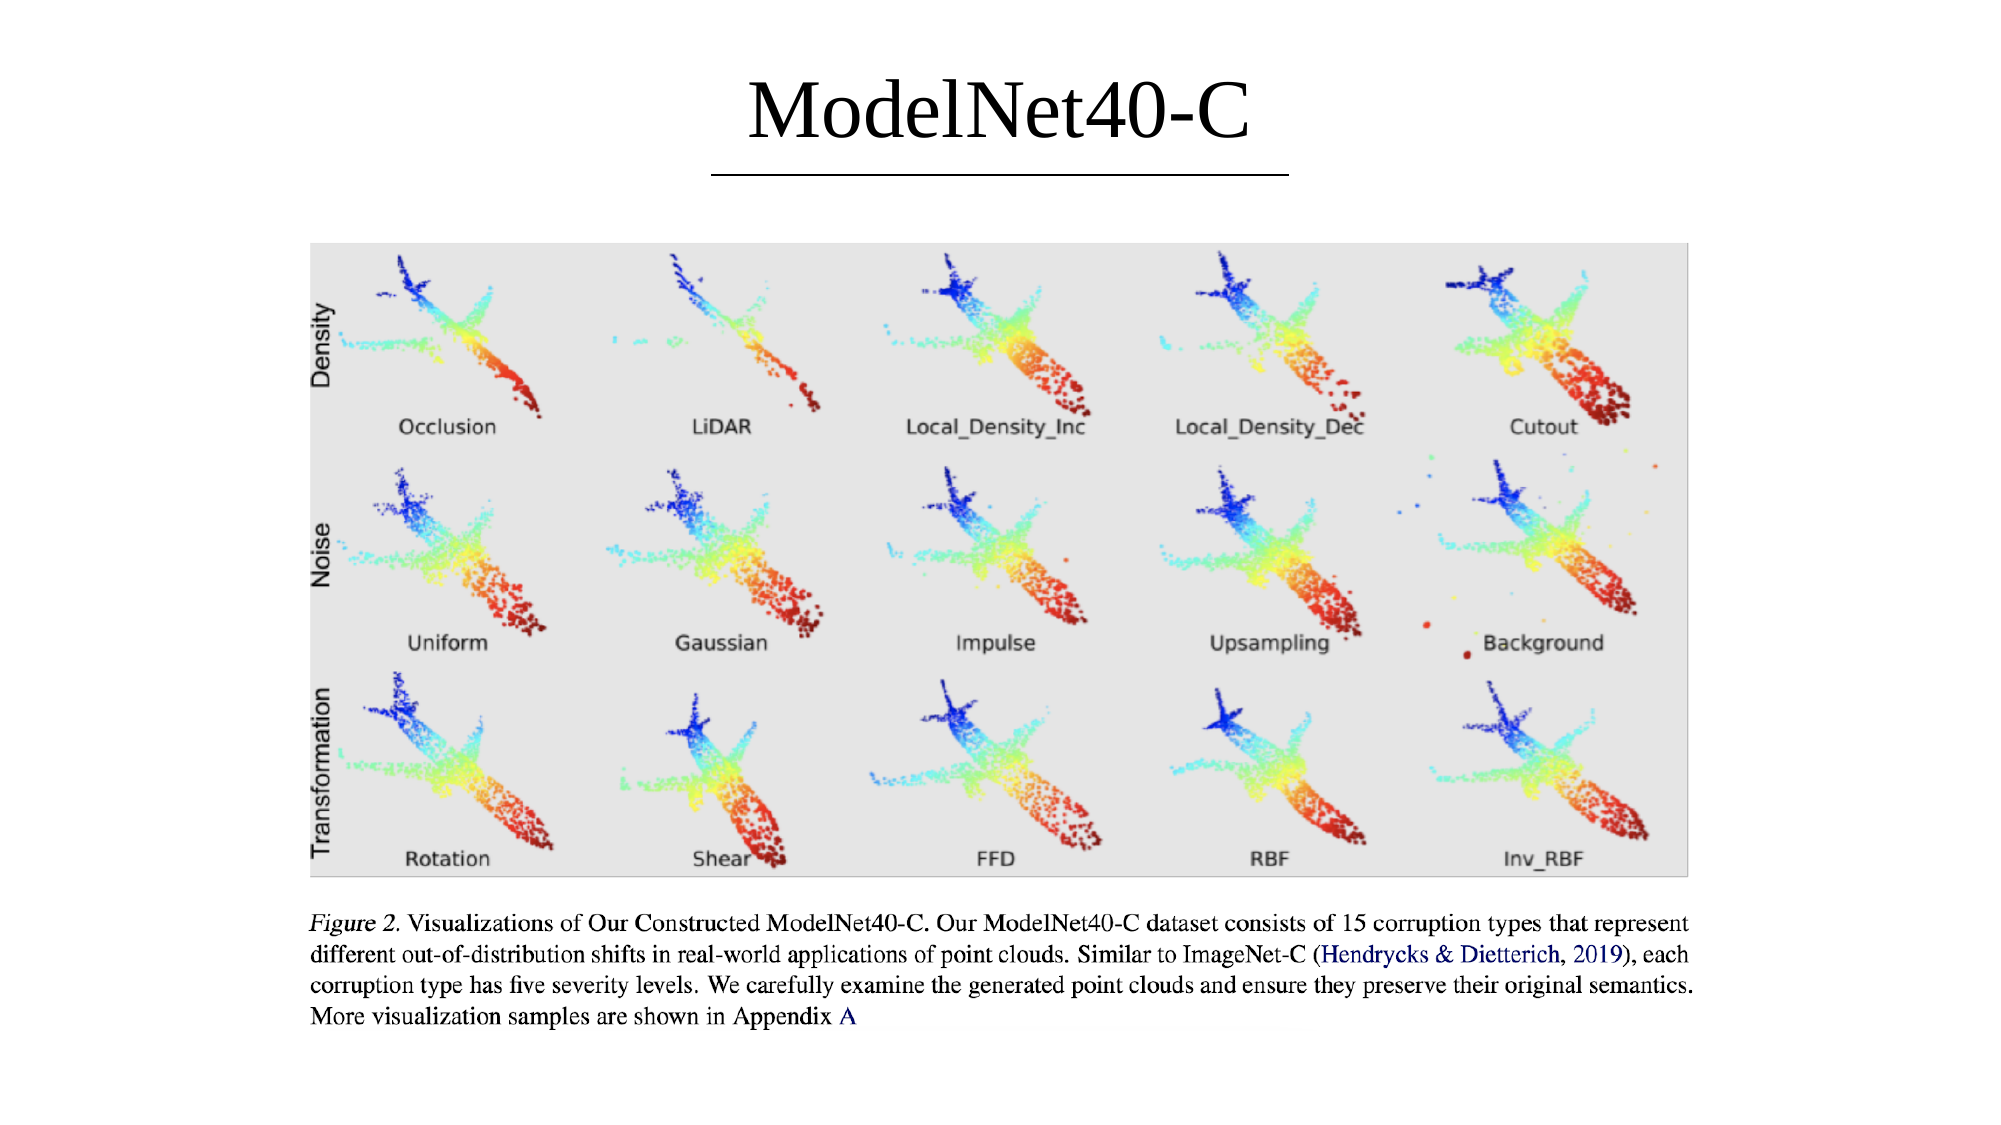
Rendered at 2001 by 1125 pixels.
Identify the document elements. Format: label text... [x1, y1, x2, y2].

picture [301, 233, 1699, 1031]
title ModelNet40-C [249, 28, 1750, 163]
